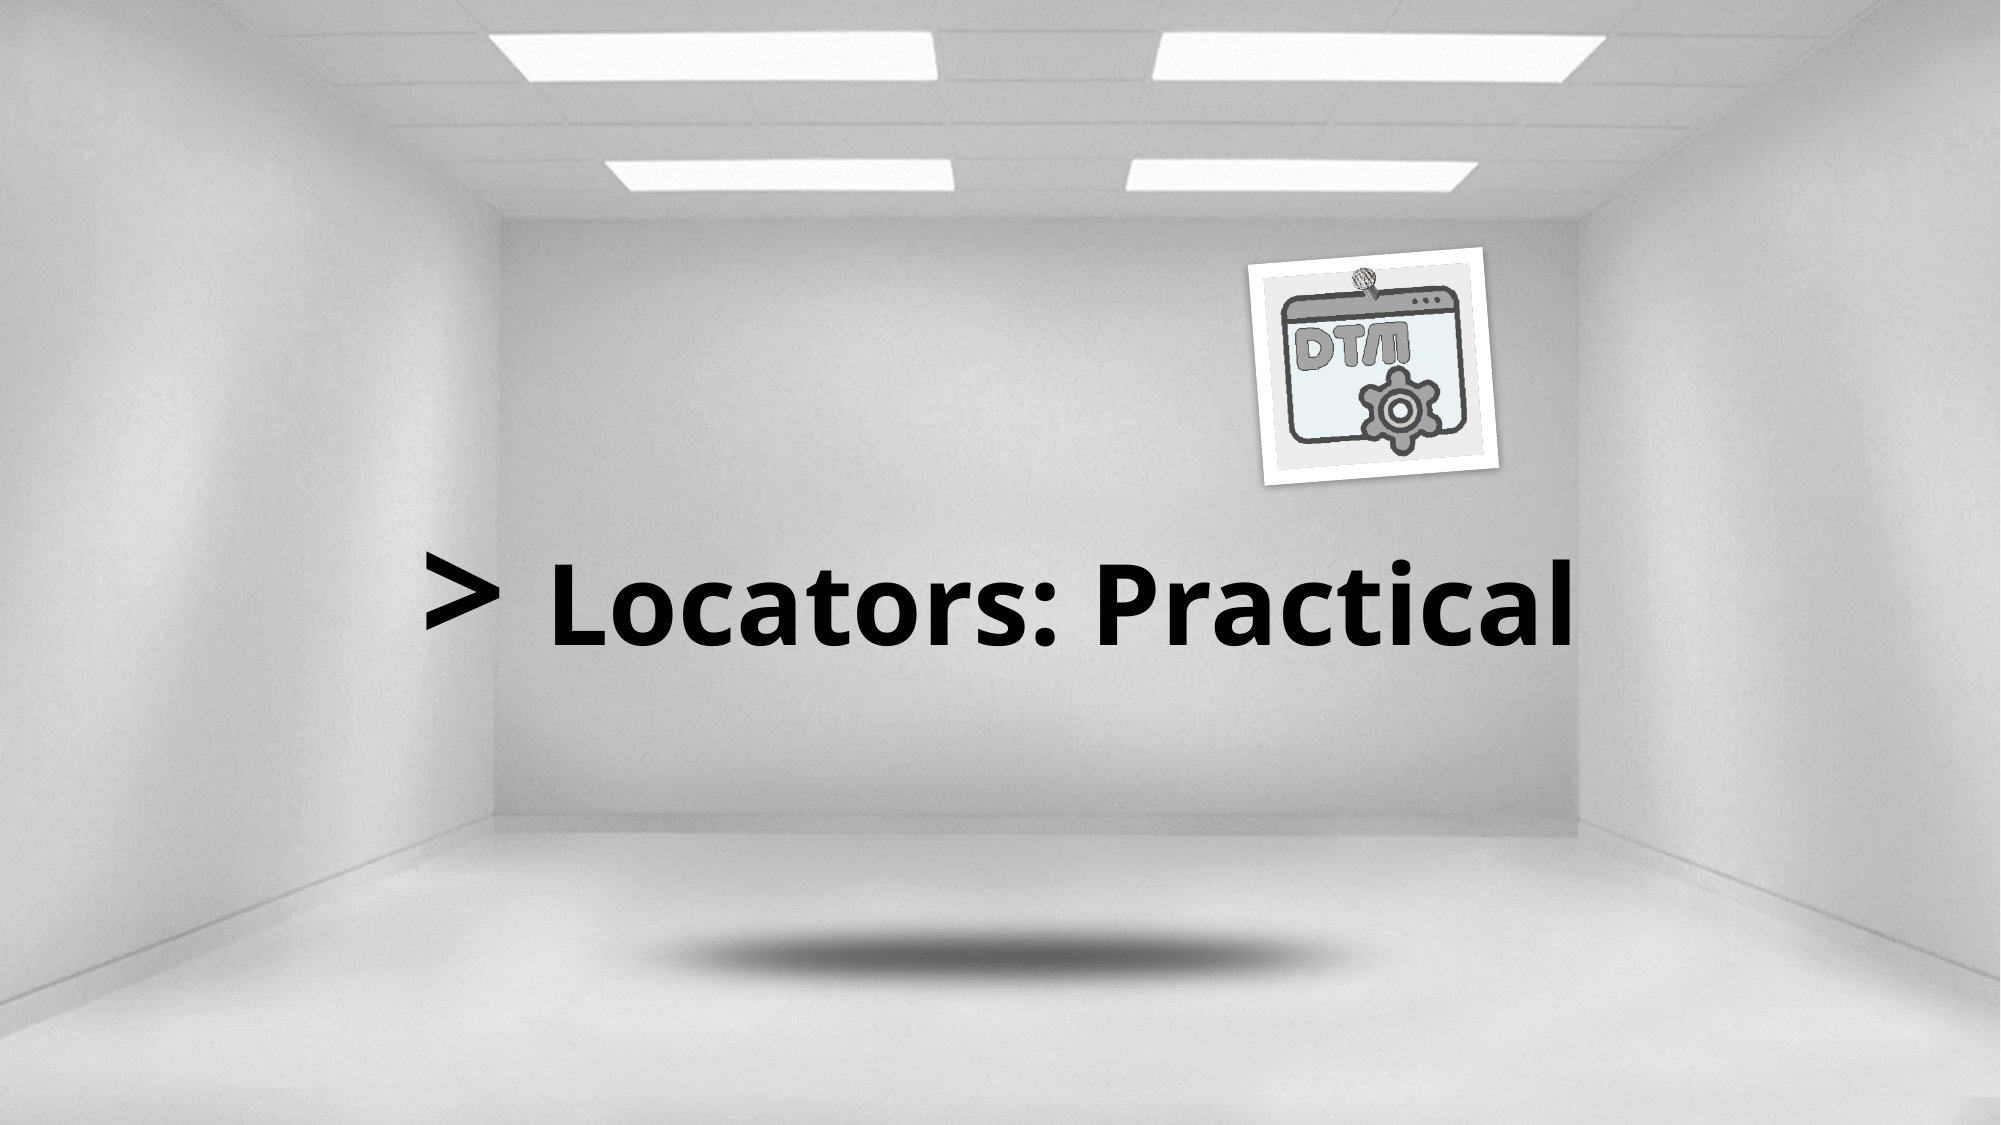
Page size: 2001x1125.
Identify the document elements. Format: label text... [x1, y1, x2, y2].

picture [0, 0, 2001, 1125]
title > Locators: Practical [137, 487, 1863, 706]
